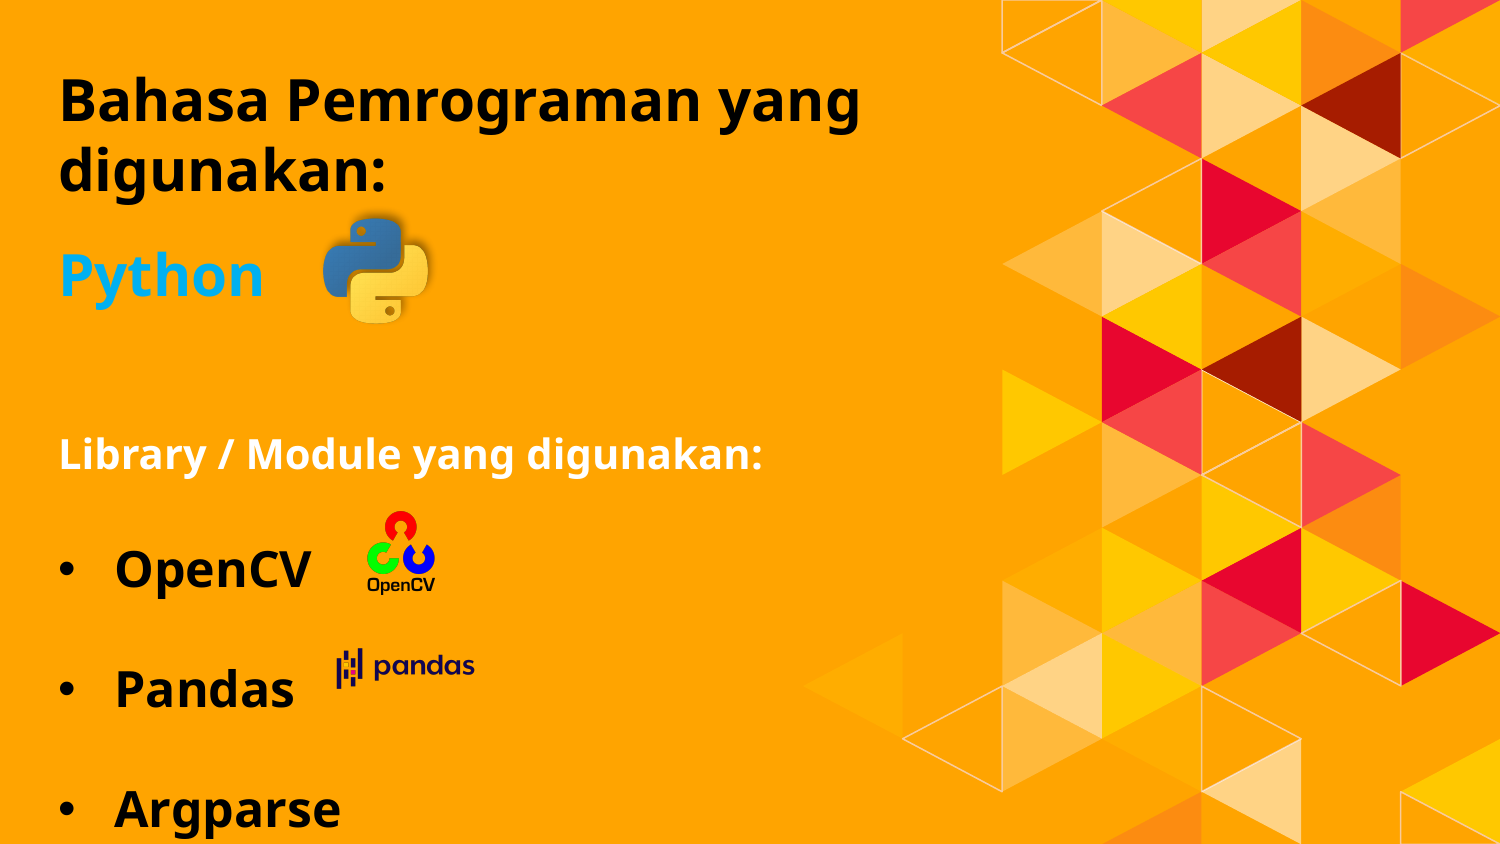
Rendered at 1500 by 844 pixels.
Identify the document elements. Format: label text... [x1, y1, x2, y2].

picture [329, 638, 481, 700]
title 1. [52, 177, 751, 239]
subtitle Bahasa Pemrograman yang digunakan: Python Library / Module yang digunakan: OpenCV Pandas Argparse [43, 47, 1039, 177]
picture [367, 511, 435, 595]
picture [322, 218, 429, 324]
